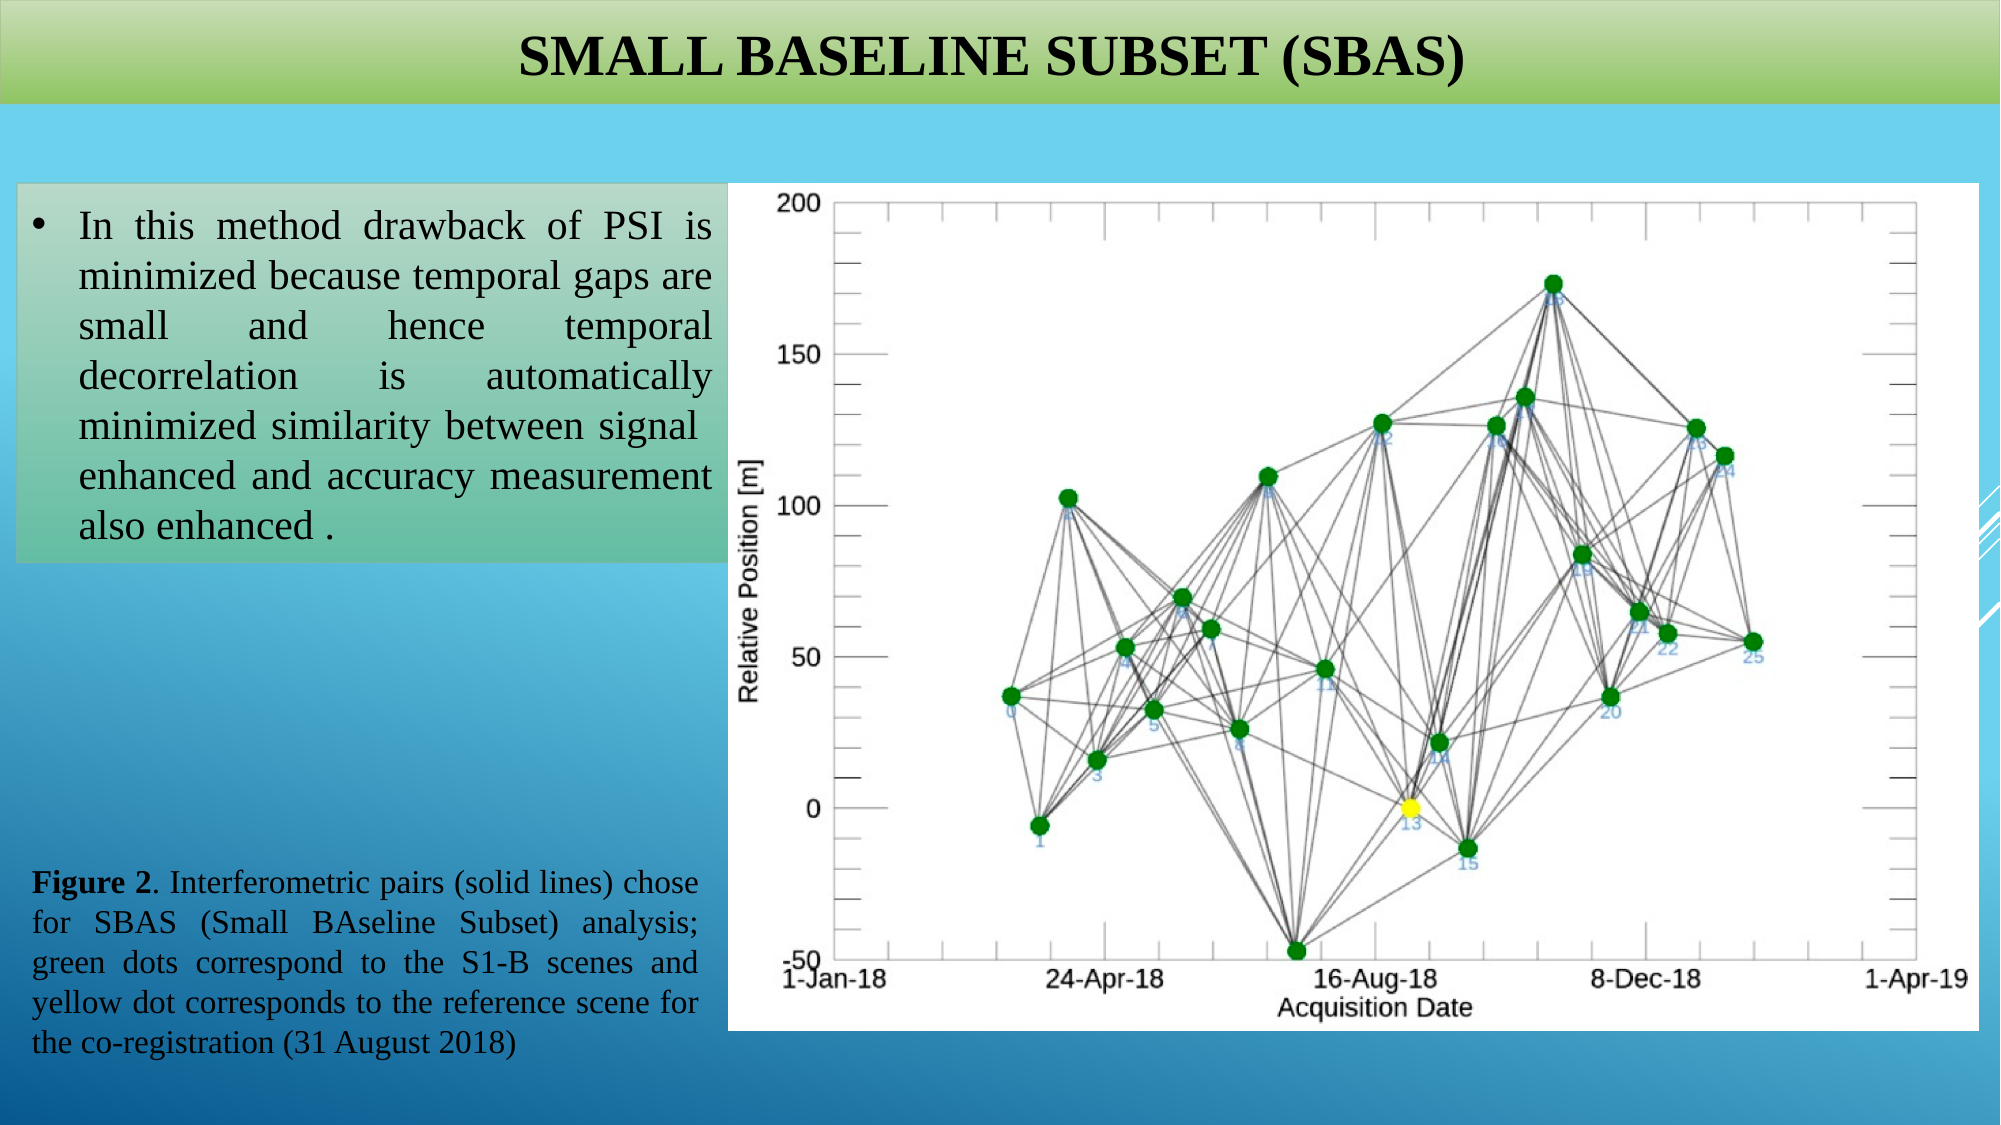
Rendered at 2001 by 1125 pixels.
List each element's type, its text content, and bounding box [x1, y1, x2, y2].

text_box In this method drawback of PSI is minimized because temporal gaps are small and hence temporal decorrelation is automatically minimized similarity between signal enhanced and accuracy measurement also enhanced . [16, 182, 727, 563]
picture [727, 182, 1979, 1031]
text_box Figure 2. Interferometric pairs (solid lines) chose for SBAS (Small BAseline Subset) analysis; green dots correspond to the S1-B scenes and yellow dot corresponds to the reference scene for the co-registration (31 August 2018) [17, 853, 715, 1068]
text_box SMALL BASELINE SUBSET (SBAS) [0, 0, 2000, 104]
